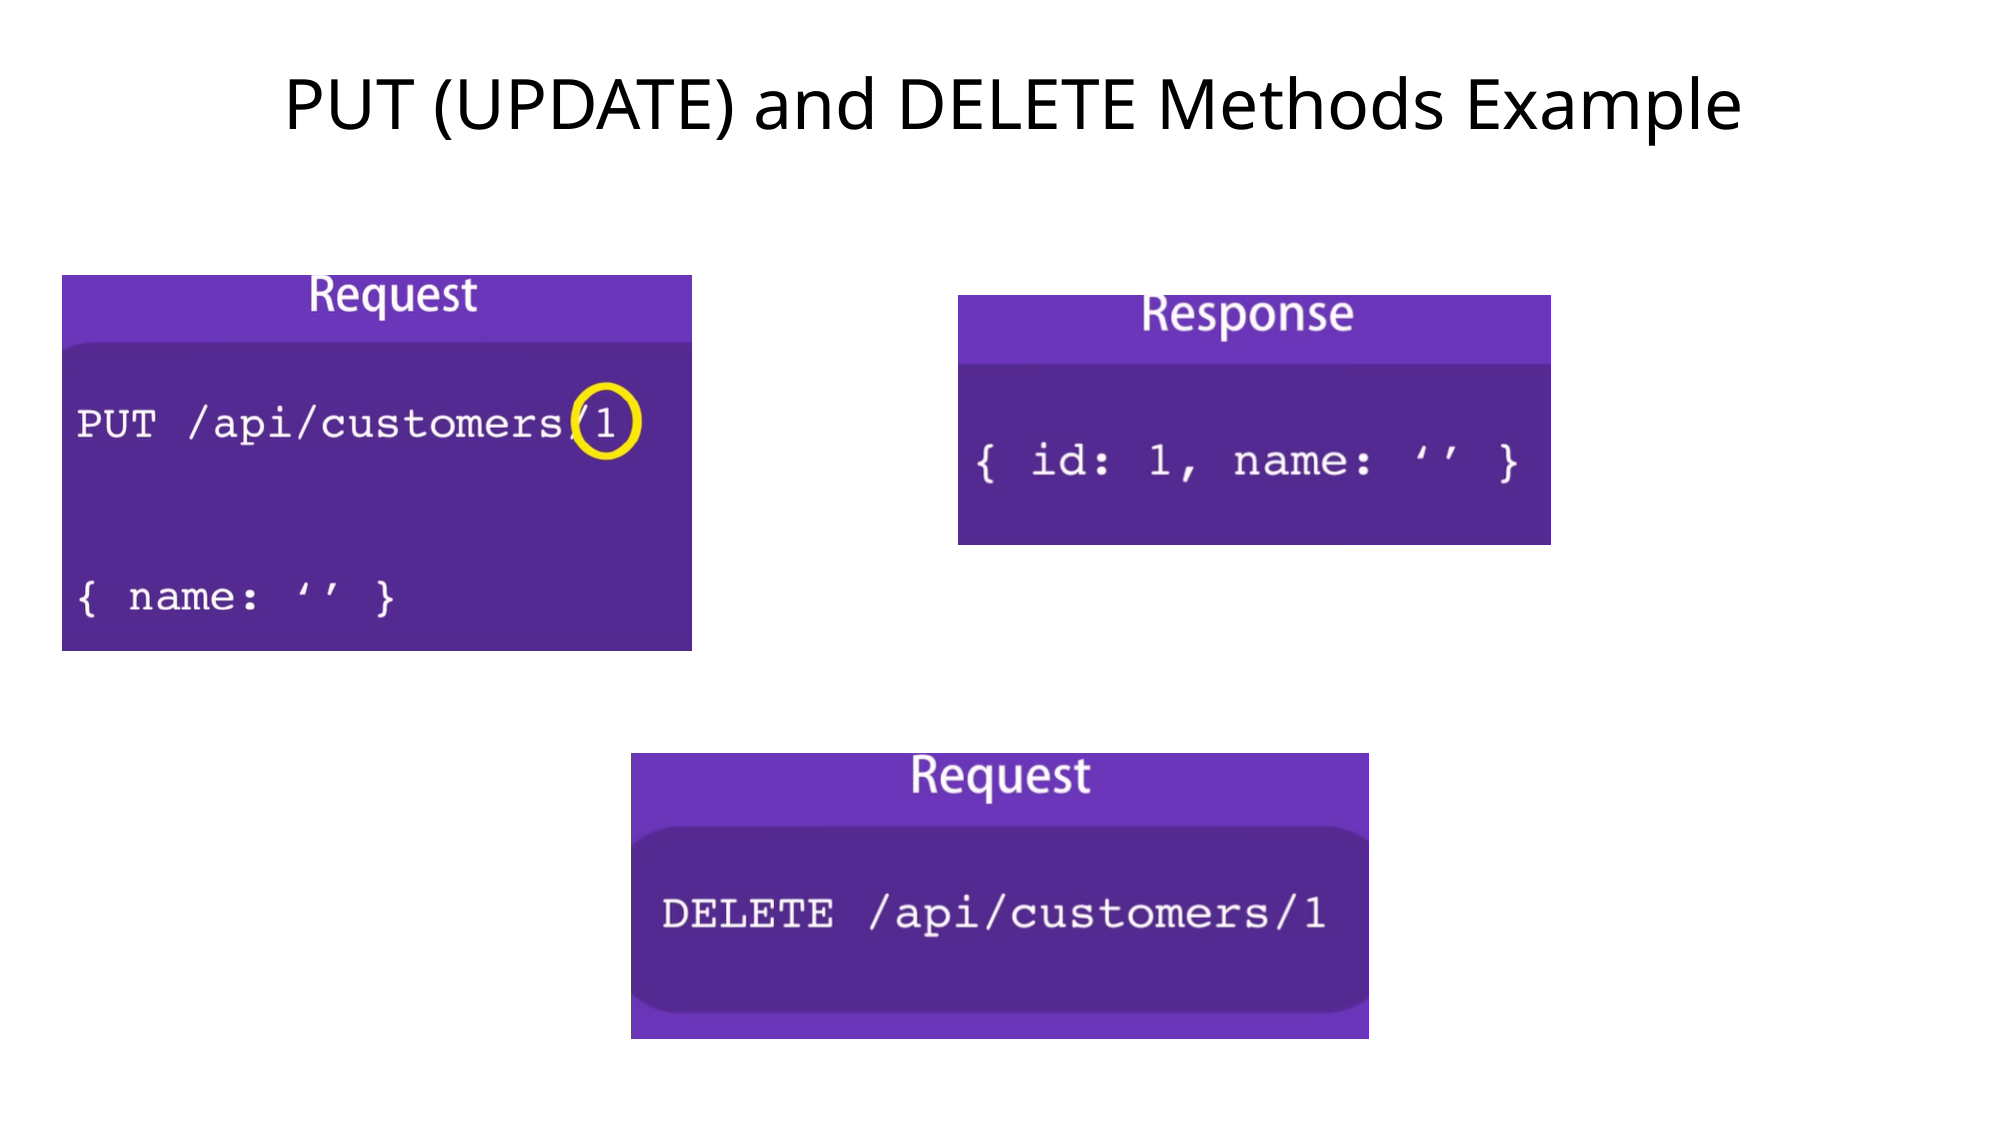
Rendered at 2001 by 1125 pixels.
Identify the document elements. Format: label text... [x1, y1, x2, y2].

title PUT (UPDATE) and DELETE Methods Example [152, 41, 1878, 173]
picture [631, 753, 1369, 1040]
picture [958, 295, 1551, 546]
picture [62, 275, 692, 651]
